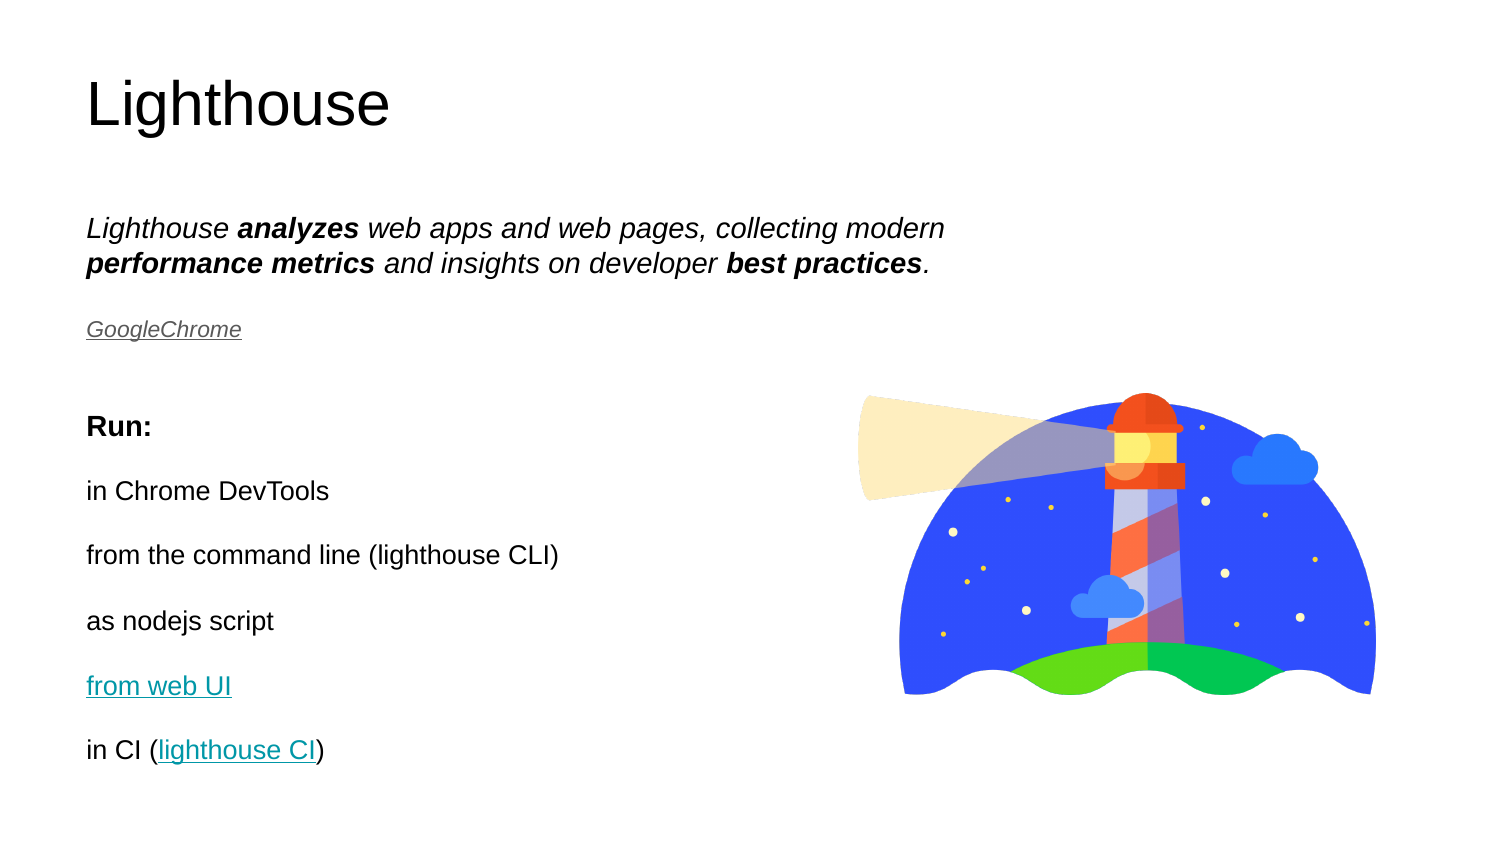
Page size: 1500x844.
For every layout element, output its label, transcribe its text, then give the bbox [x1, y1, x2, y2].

text_box Lighthouse analyzes web apps and web pages, collecting modern performance metrics and insights on developer best practices. GoogleChrome [71, 194, 998, 392]
text_box Lighthouse [71, 47, 1318, 153]
text_box in Chrome DevTools from the command line (lighthouse CLI) as nodejs script from web UI in CI (lighthouse CI) [71, 457, 825, 781]
text_box Run: [71, 392, 755, 458]
picture [858, 393, 1377, 695]
